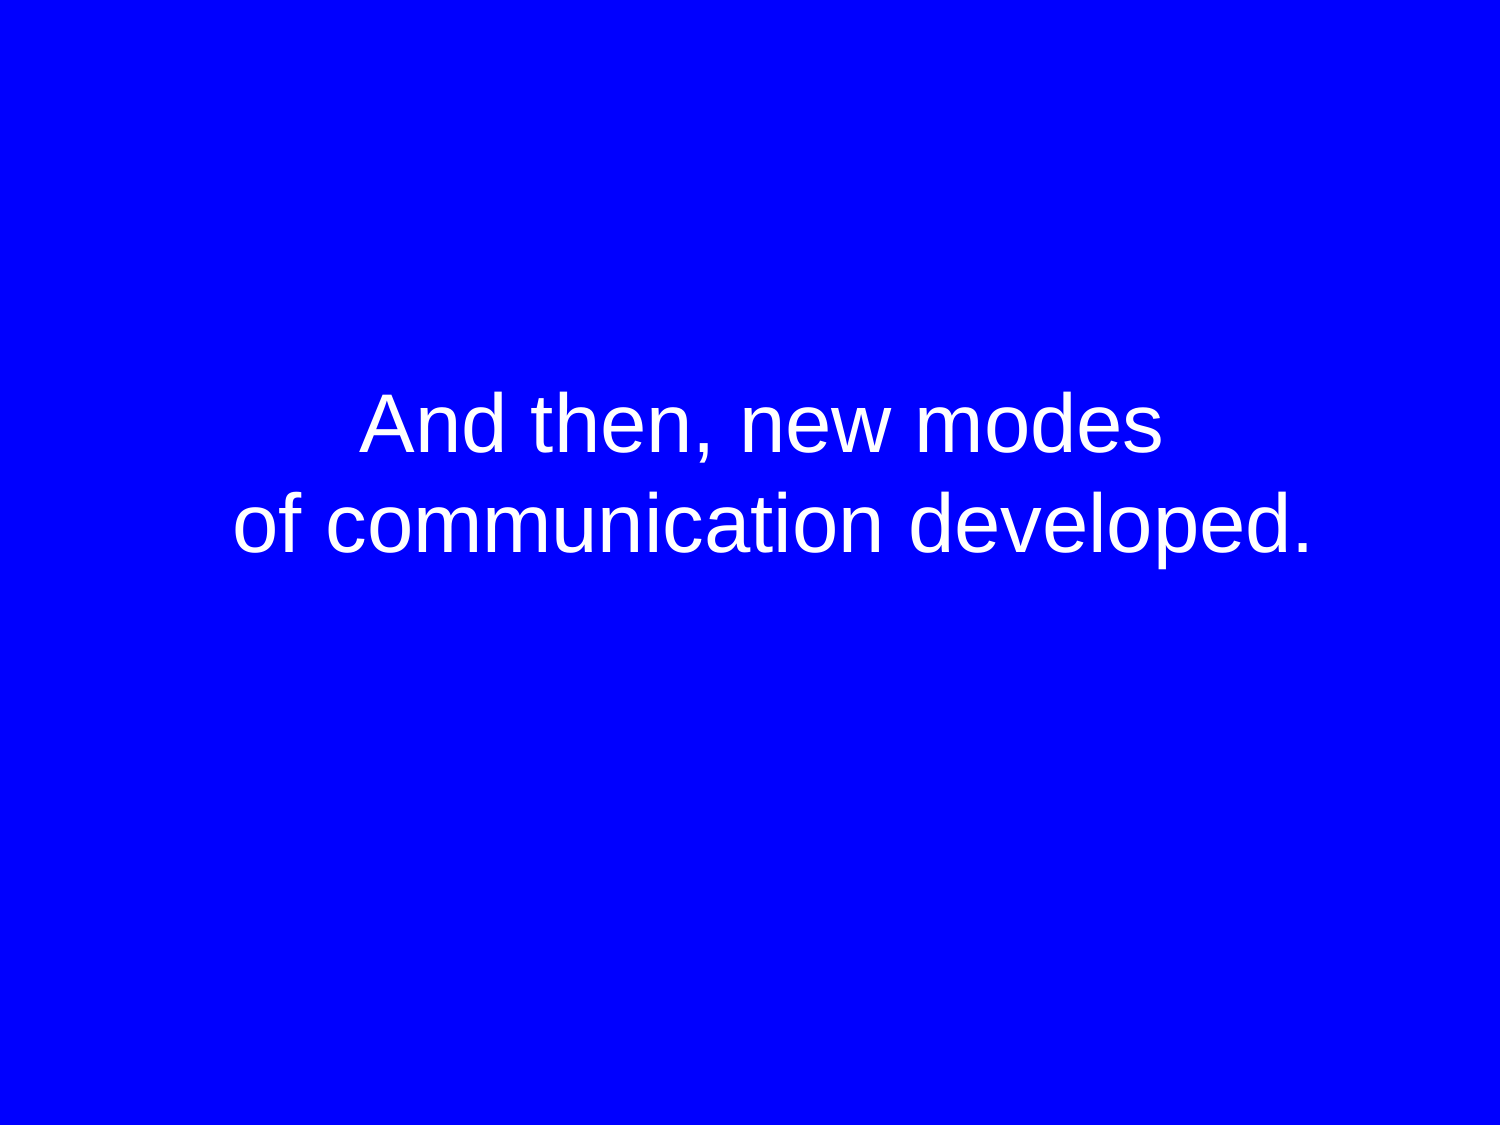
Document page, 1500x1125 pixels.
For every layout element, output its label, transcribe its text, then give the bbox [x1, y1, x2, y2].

subtitle And then, new modes of communication developed. [74, 174, 1451, 1088]
